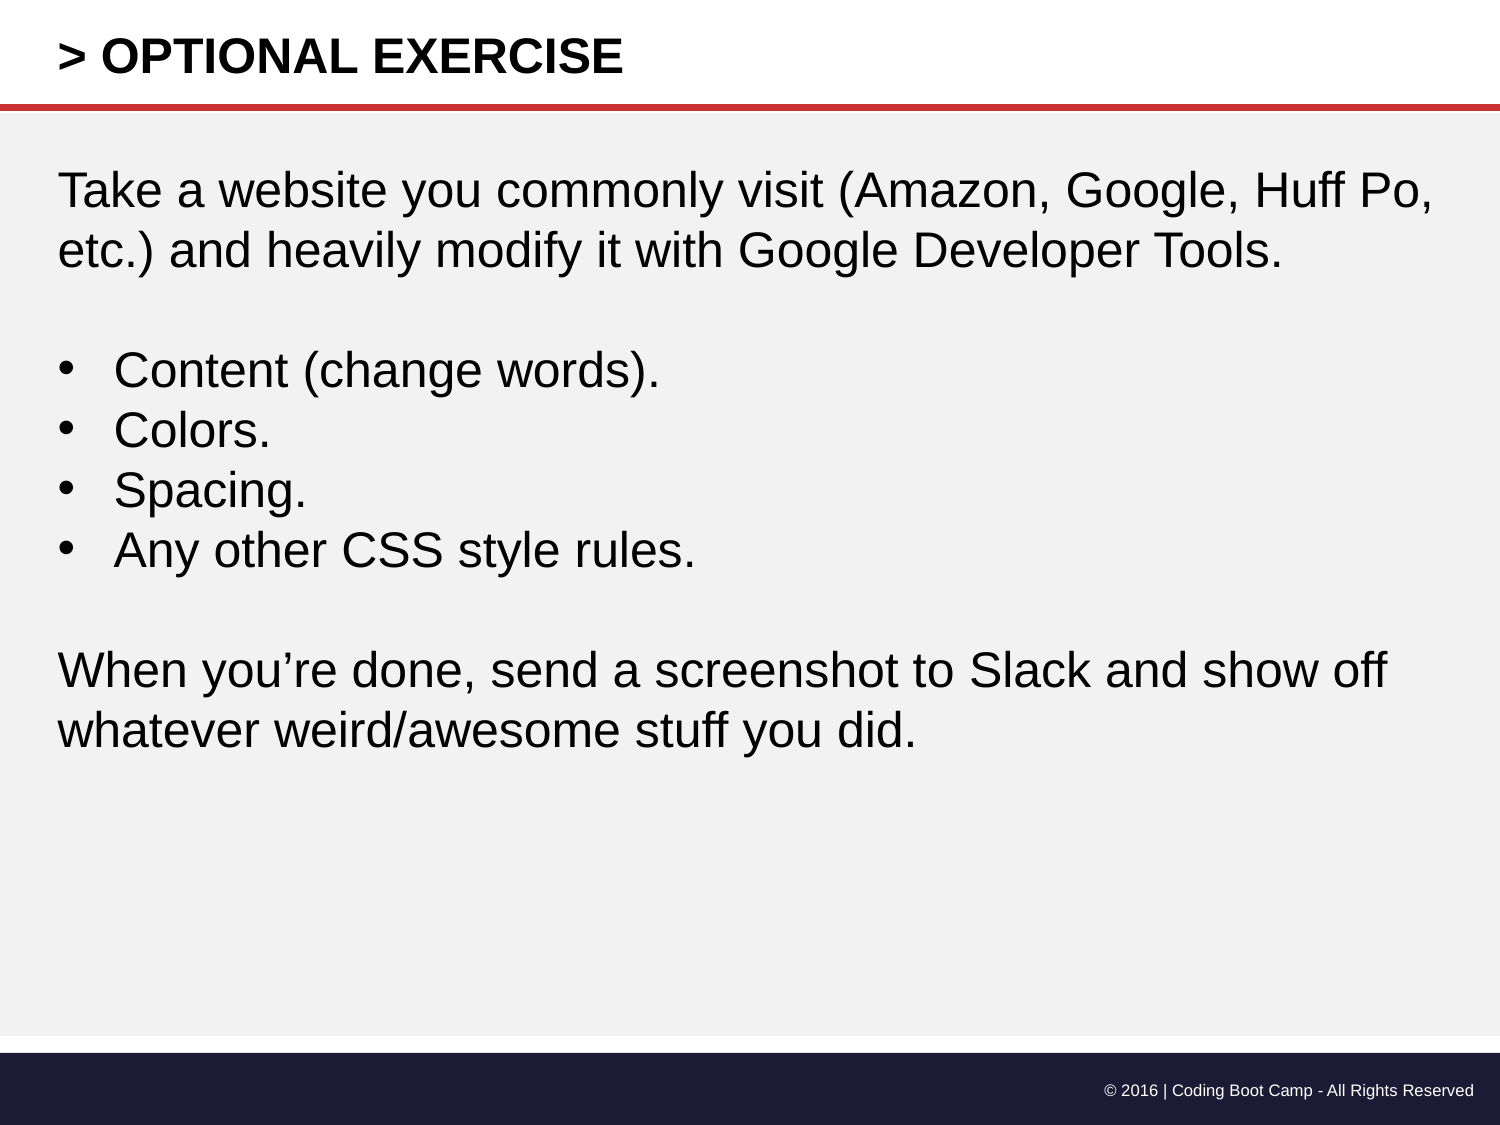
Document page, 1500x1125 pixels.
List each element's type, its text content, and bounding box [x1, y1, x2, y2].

text_box > OPTIONAL EXERCISE [50, 16, 913, 91]
text_box [0, 113, 1500, 1037]
text_box Take a website you commonly visit (Amazon, Google, Huff Po, etc.) and heavily modify it with Google Developer Tools. Content (change words). Colors. Spacing. Any other CSS style rules. When you’re done, send a screenshot to Slack and show off whatever weird/awesome stuff you did. [49, 149, 1475, 765]
